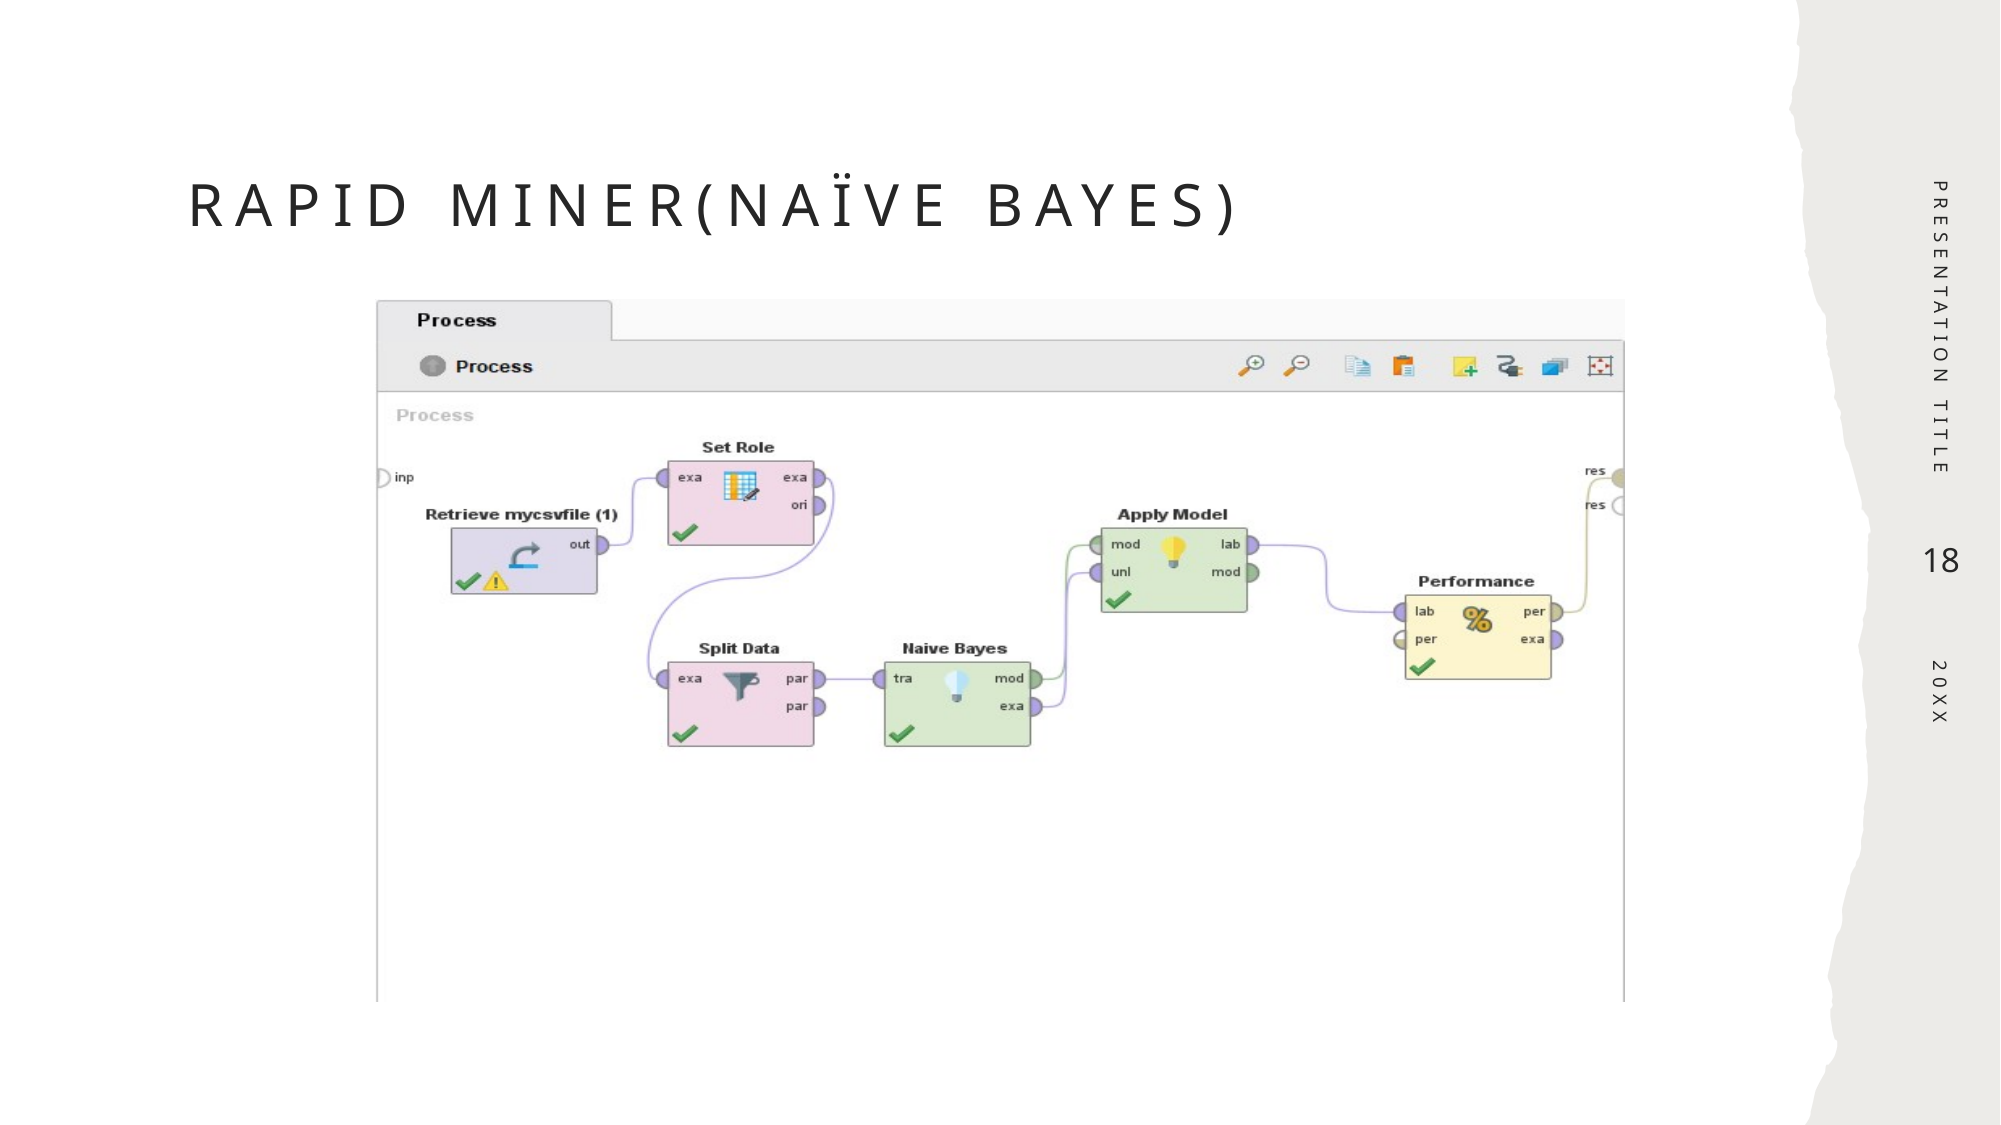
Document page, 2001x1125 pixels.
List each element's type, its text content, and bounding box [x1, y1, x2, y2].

slide_number 18 [1896, 514, 1986, 610]
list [375, 299, 1625, 1003]
title Rapid miner(Naïve Bayes) [172, 99, 1732, 300]
picture [1789, 0, 2000, 1125]
footer PRESENTATION TITLE [1911, 33, 1972, 489]
slide_number 20XX [1910, 645, 1971, 1080]
